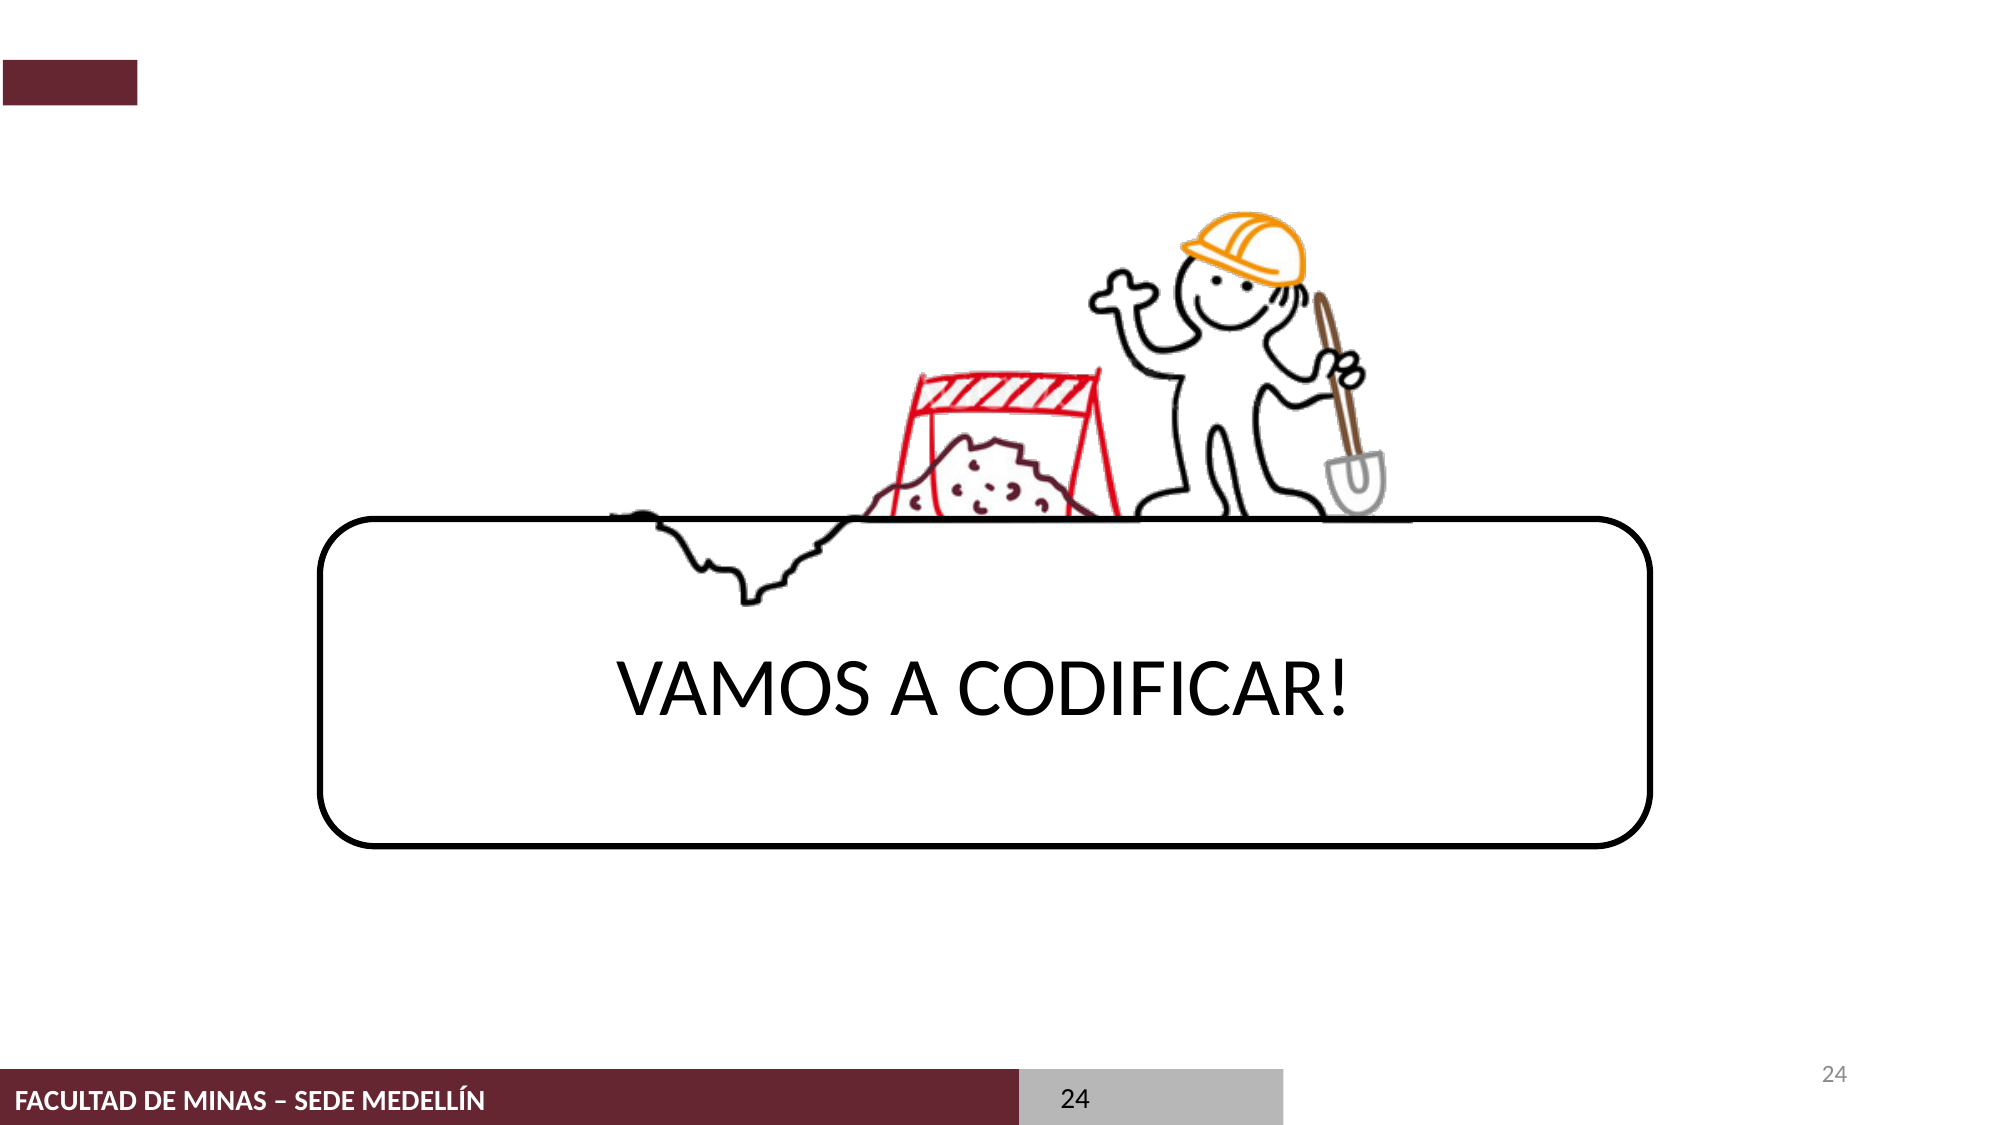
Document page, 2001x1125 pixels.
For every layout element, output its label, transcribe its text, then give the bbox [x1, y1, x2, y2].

slide_number 24 [1412, 1042, 1863, 1103]
picture [609, 211, 1413, 607]
text_box Vamos a Codificar! [319, 518, 1651, 847]
